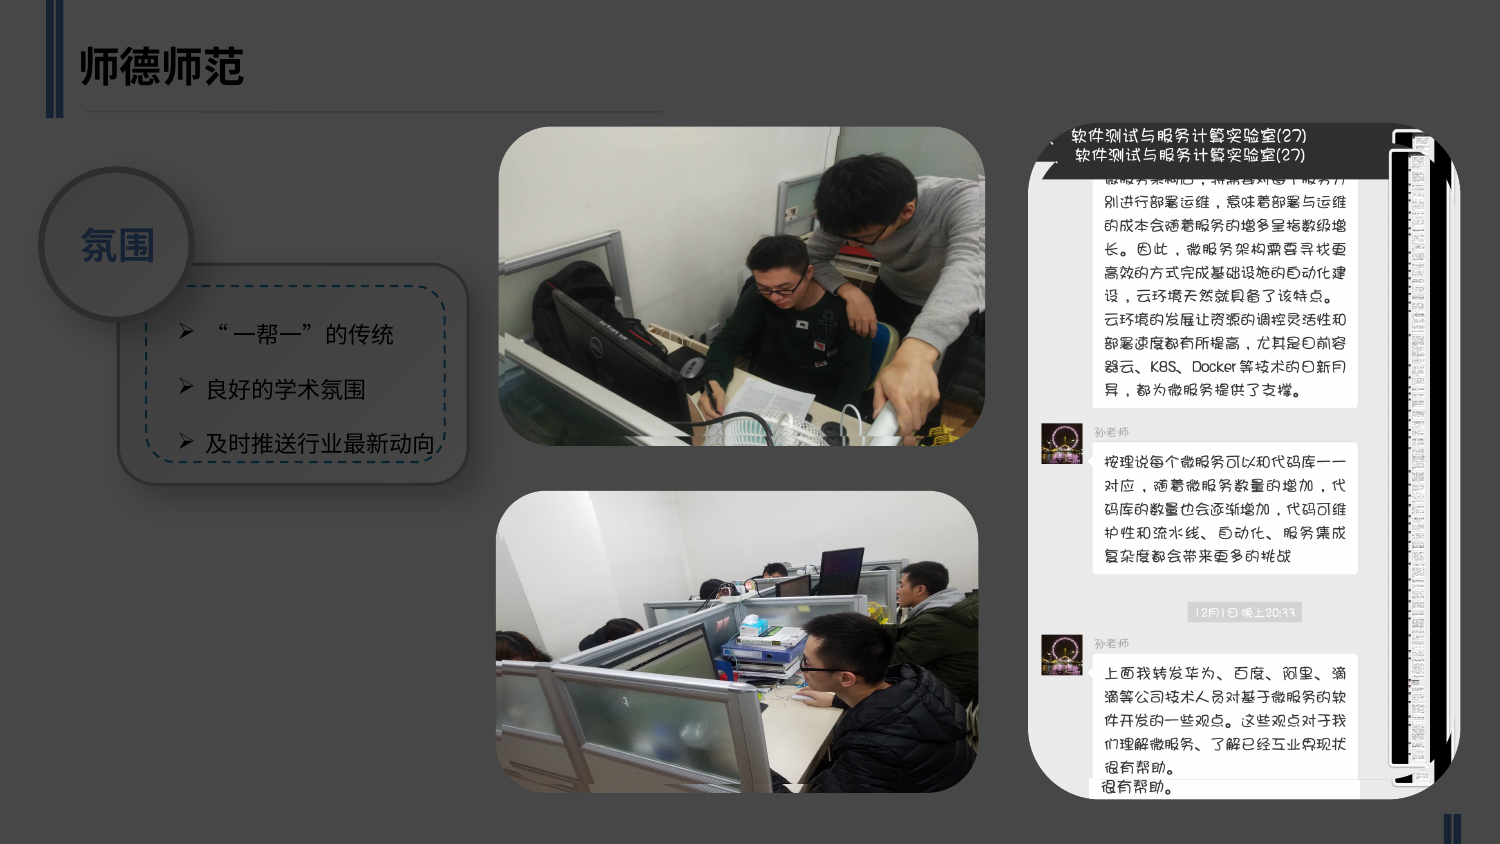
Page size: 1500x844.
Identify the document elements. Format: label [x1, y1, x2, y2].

text_box [1027, 122, 1461, 800]
text_box [0, 0, 1500, 844]
text_box [498, 126, 986, 446]
text_box [41, 169, 469, 485]
text_box [495, 490, 979, 793]
